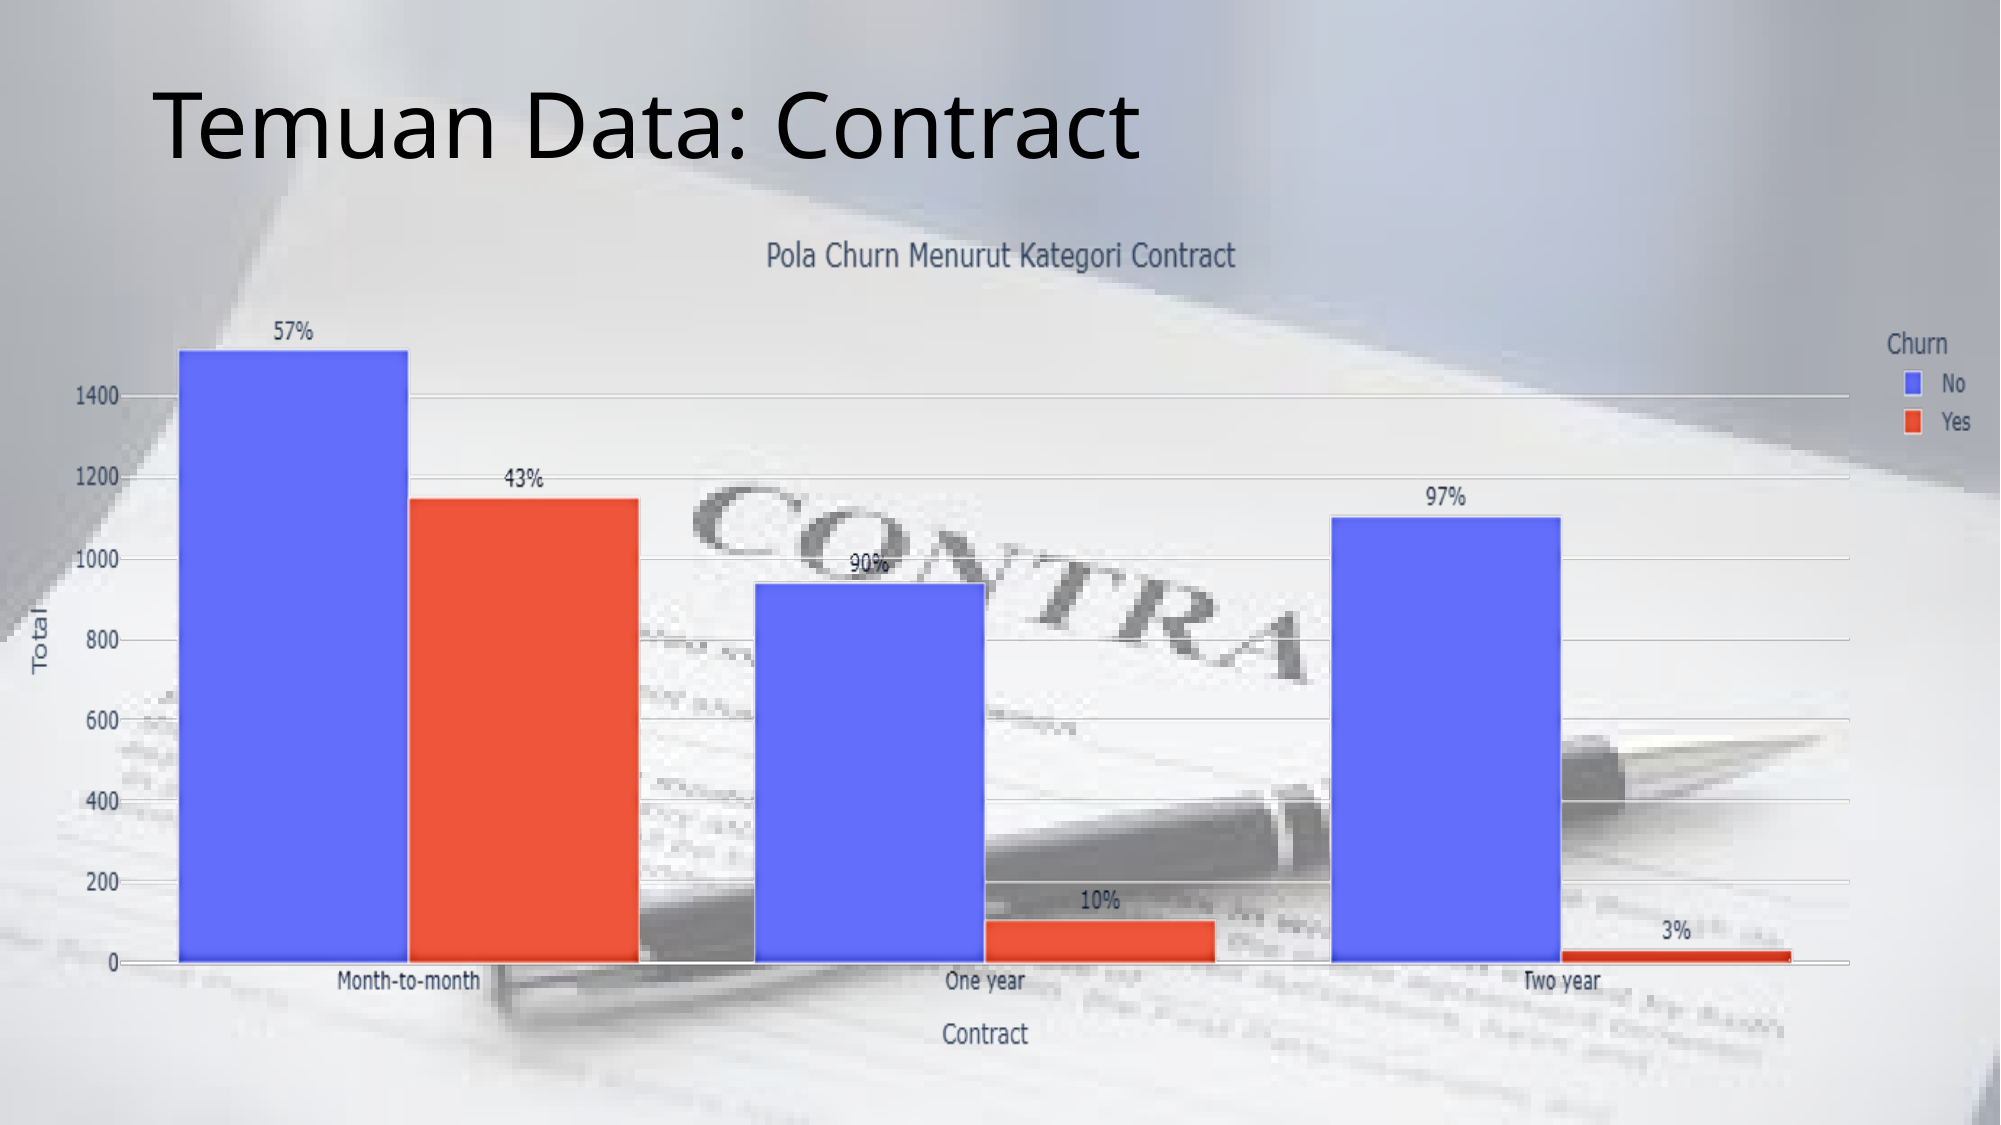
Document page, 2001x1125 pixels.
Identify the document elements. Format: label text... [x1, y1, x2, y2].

title Temuan Data: Contract [137, 38, 1863, 217]
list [4, 217, 1996, 1125]
